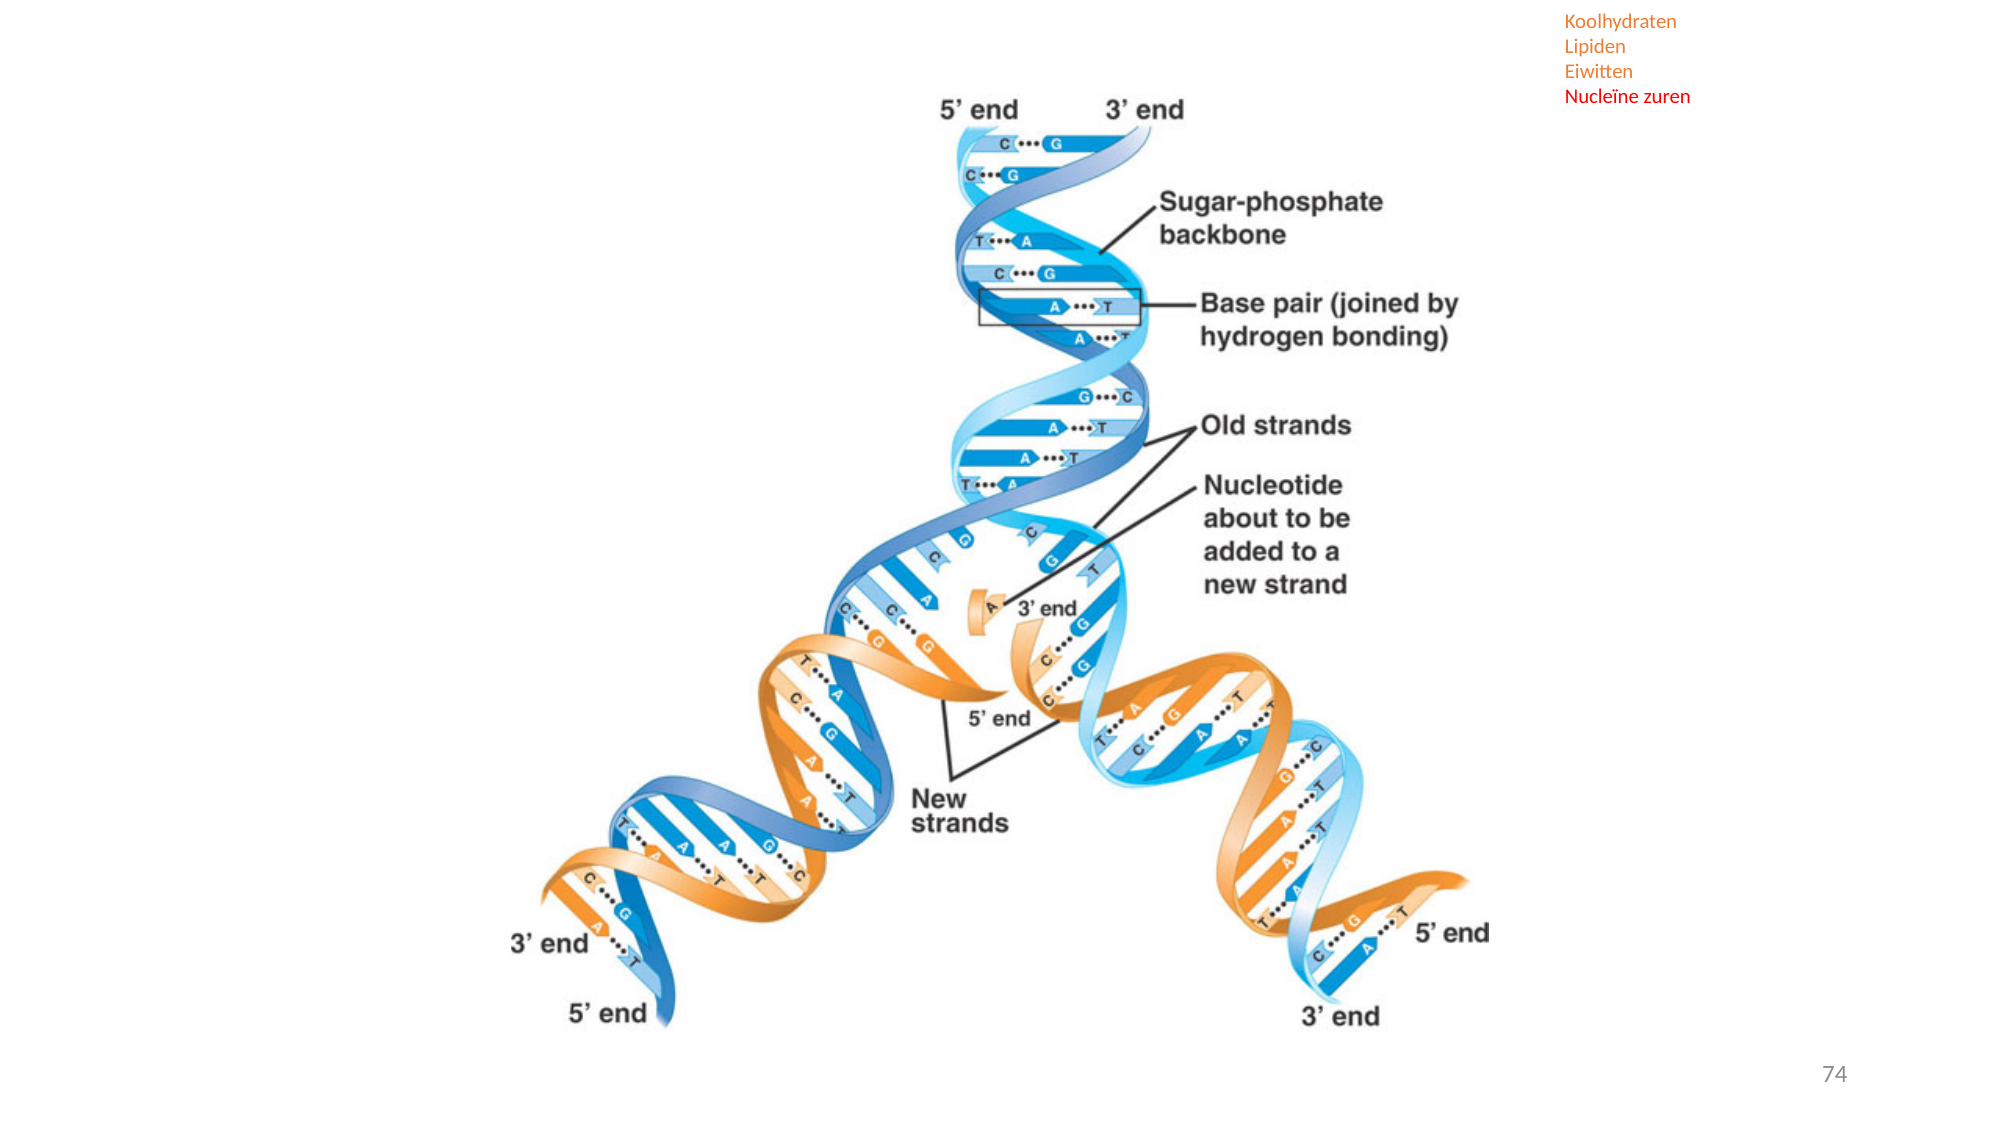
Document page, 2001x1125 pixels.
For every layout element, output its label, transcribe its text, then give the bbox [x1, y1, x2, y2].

text_box <number> [1412, 1042, 1863, 1103]
text_box Koolhydraten Lipiden Eiwitten Nucleïne zuren [1475, 0, 1750, 115]
picture [511, 93, 1489, 1032]
